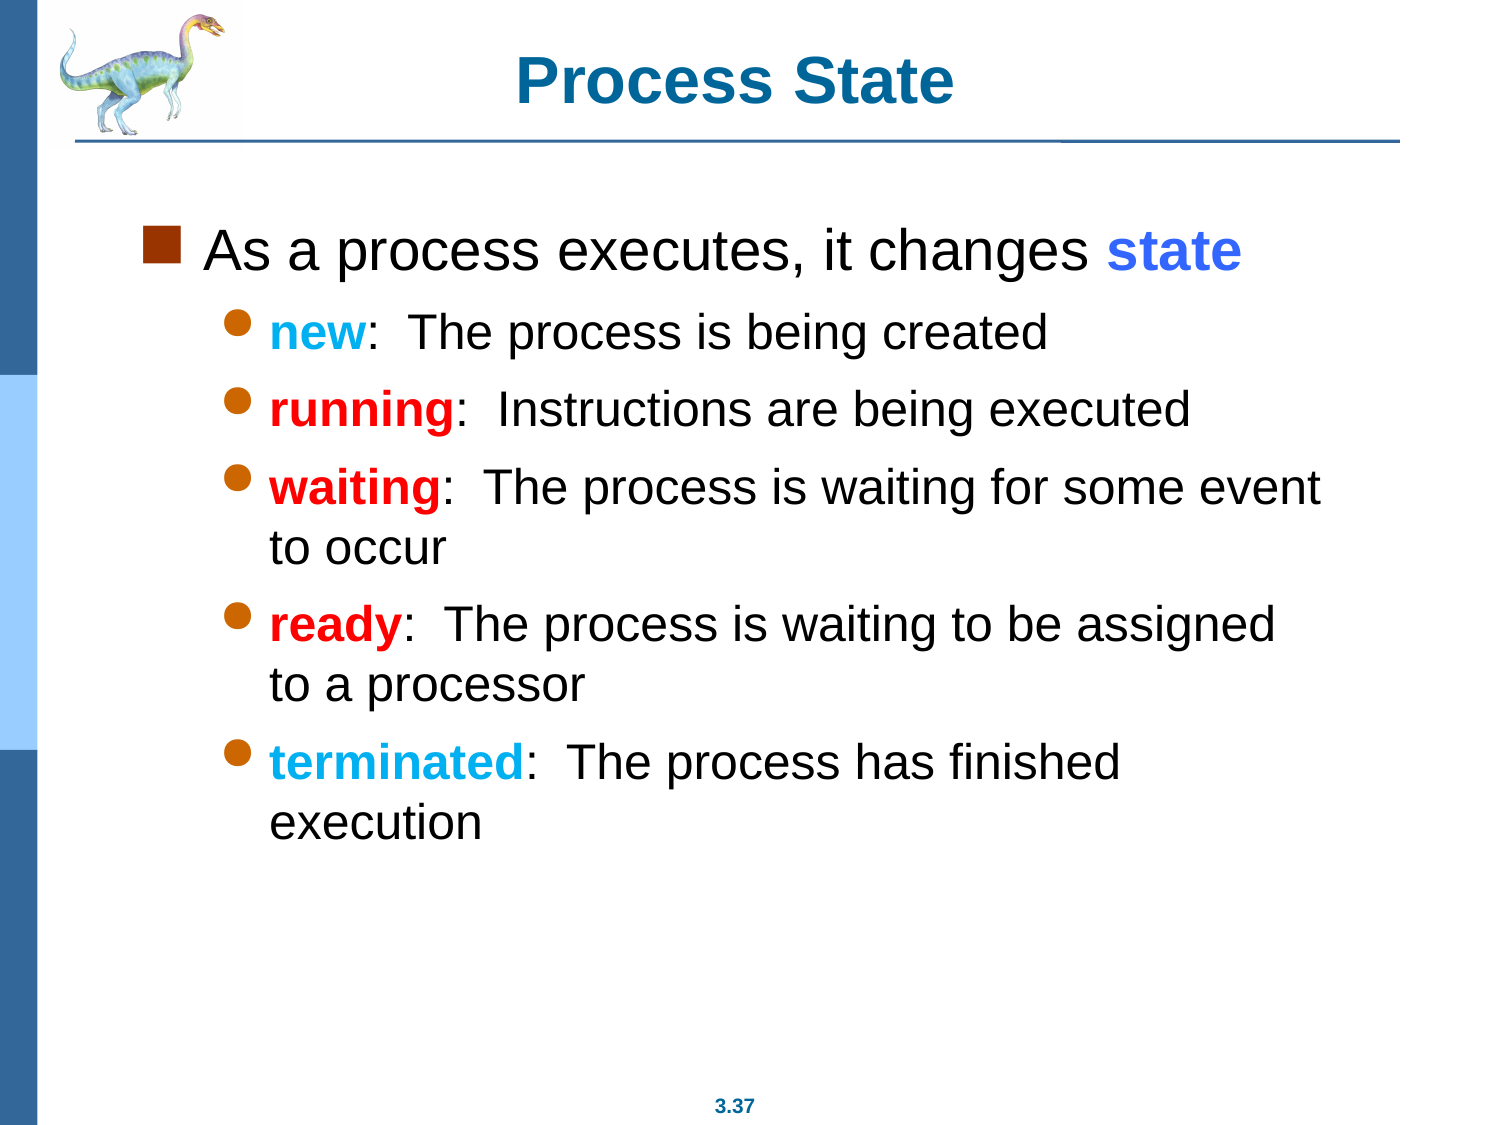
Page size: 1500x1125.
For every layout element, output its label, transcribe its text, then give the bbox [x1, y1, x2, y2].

list As a process executes, it changes state new: The process is being created running: Instructions are being executed waiting: The process is waiting for some event to occur ready: The process is waiting to be assigned to a processor terminated: The process has finished execution [132, 204, 1342, 871]
title Process State [223, 29, 1249, 125]
picture [46, 0, 243, 149]
